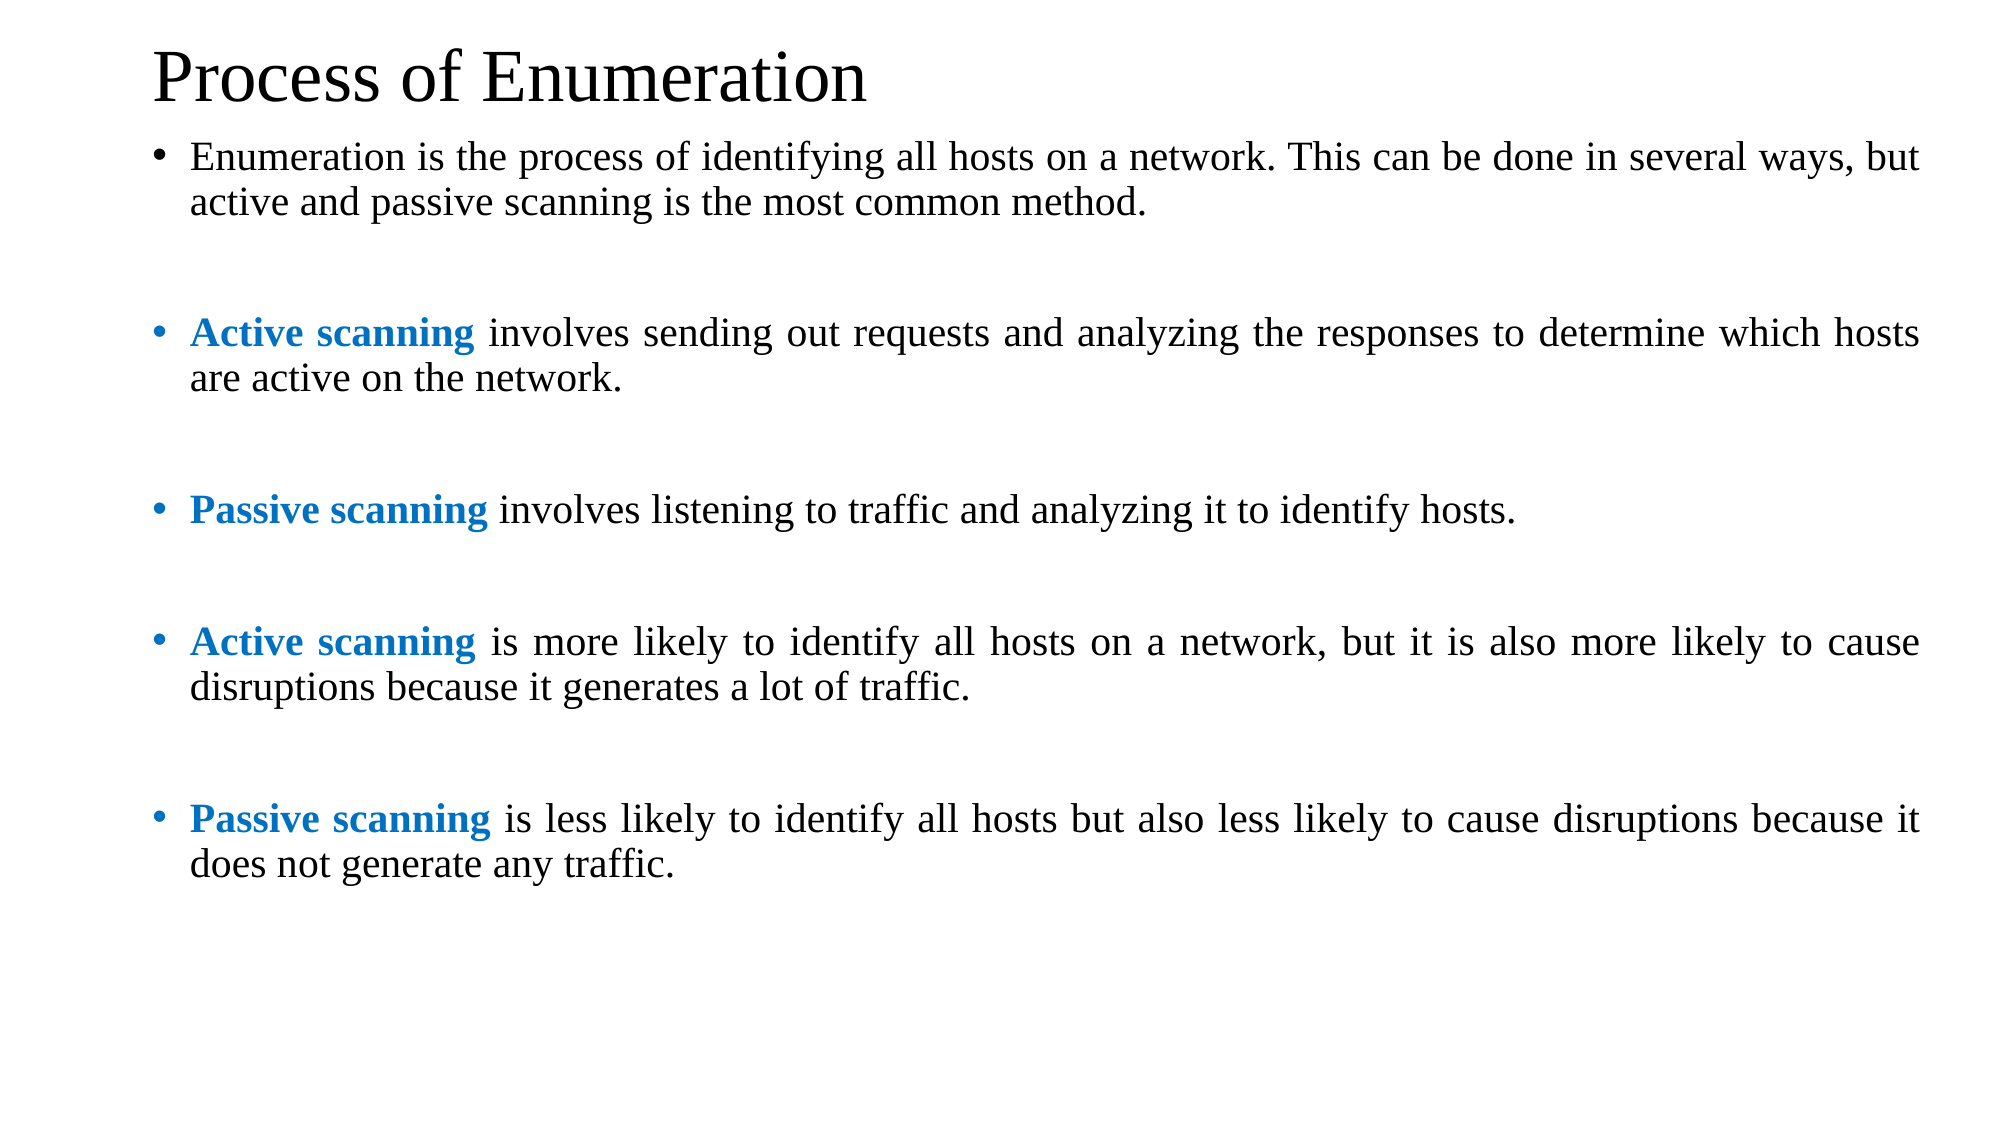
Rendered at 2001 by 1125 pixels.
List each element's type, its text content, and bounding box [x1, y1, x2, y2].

title Process of Enumeration [137, 28, 1863, 126]
list Enumeration is the process of identifying all hosts on a network. This can be done in several ways, but active and passive scanning is the most common method. Active scanning involves sending out requests and analyzing the responses to determine which hosts are active on the network. Passive scanning involves listening to traffic and analyzing it to identify hosts. Active scanning is more likely to identify all hosts on a network, but it is also more likely to cause disruptions because it generates a lot of traffic. Passive scanning is less likely to identify all hosts but also less likely to cause disruptions because it does not generate any traffic. [137, 126, 1937, 1078]
